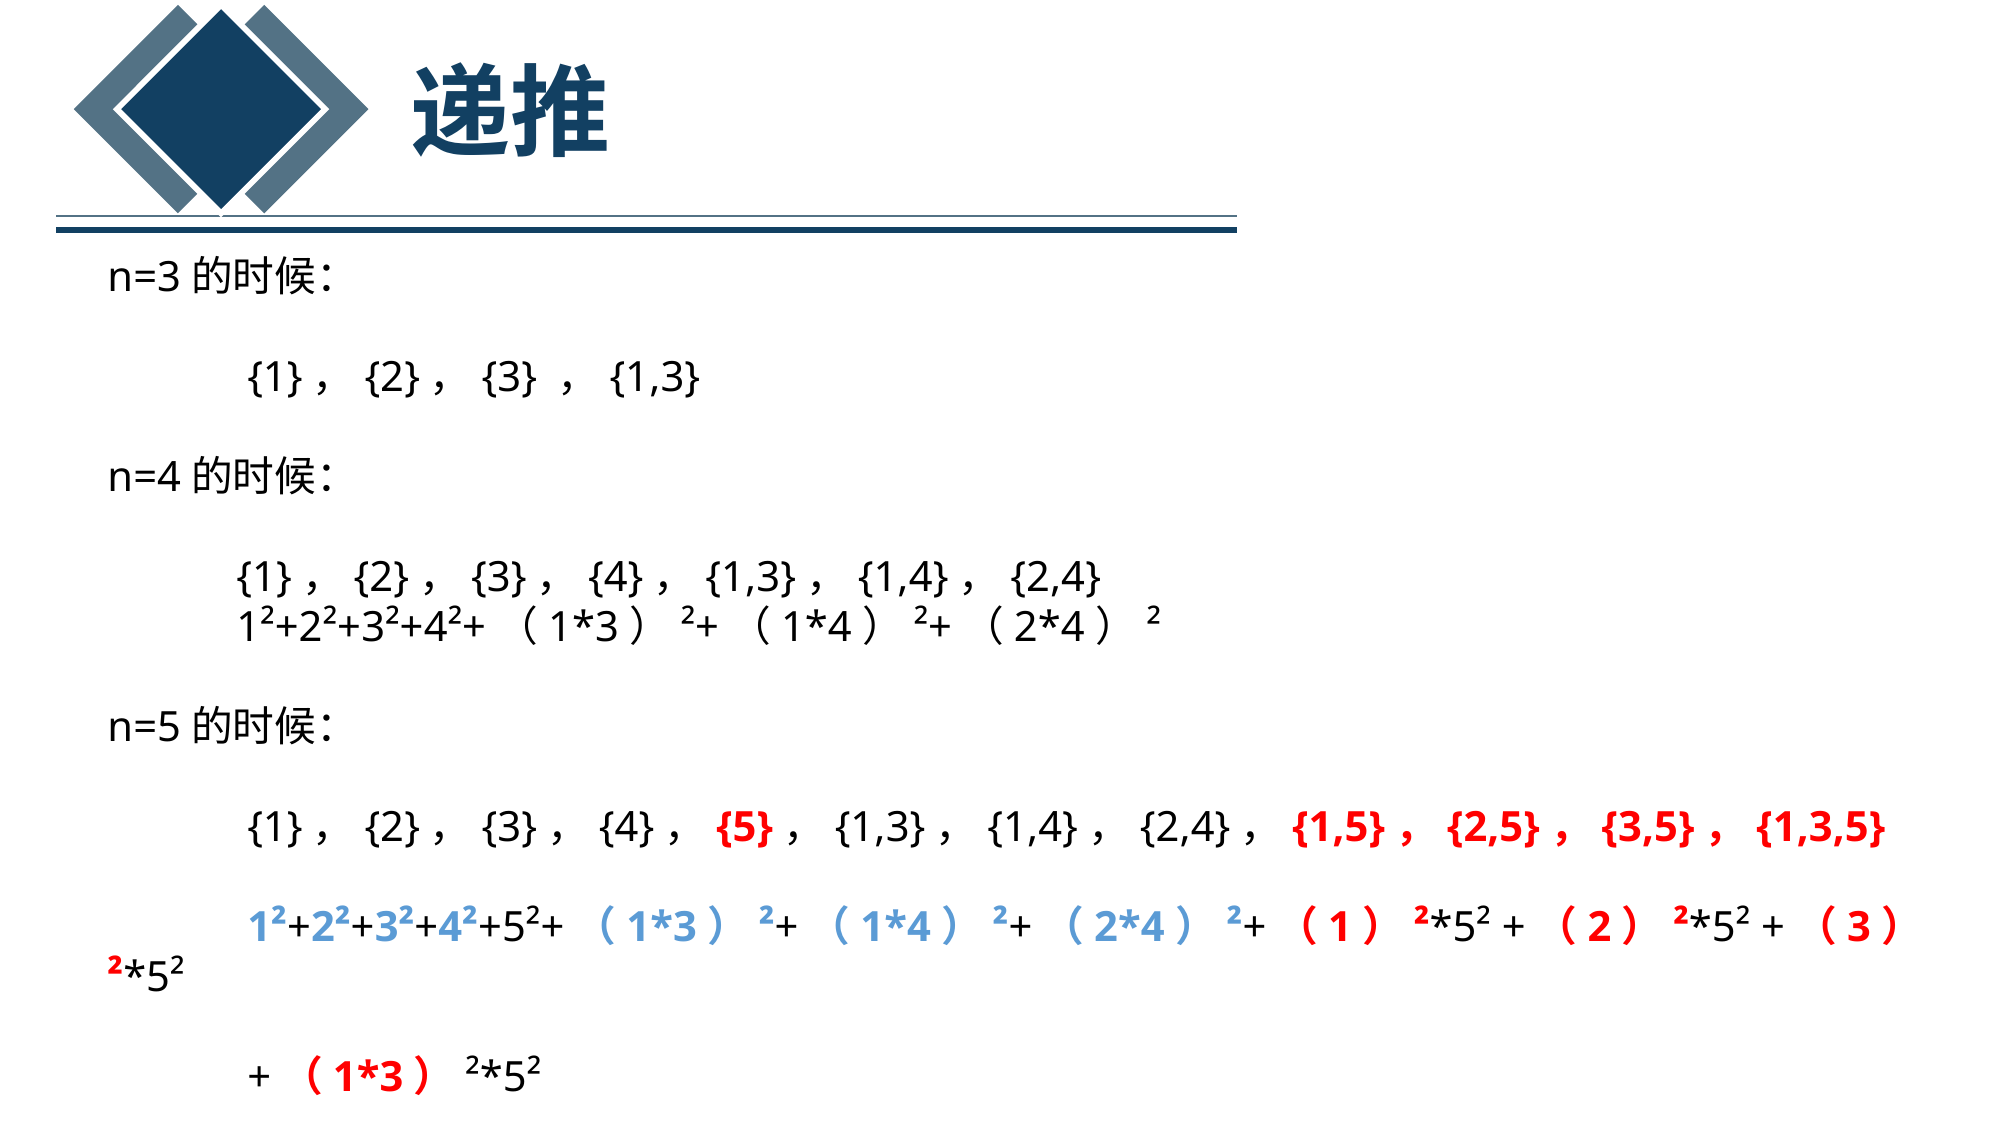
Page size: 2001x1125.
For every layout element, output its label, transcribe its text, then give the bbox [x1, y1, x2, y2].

text_box 递推 [395, 40, 626, 176]
text_box n=3的时候： {1}，{2}，{3} ，{1,3} n=4的时候： {1}，{2}，{3}，{4}，{1,3}，{1,4}，{2,4} 1²+2²+3²+4²+（1*3）²+（1*4）²+（2*4）² n=5的时候： {1}，{2}，{3}，{4}，{5}，{1,3}，{1,4}，{2,4}，{1,5}，{2,5}，{3,5}，{1,3,5} 1²+2²+3²+4²+5²+（1*3）²+（1*4）²+（2*4）²+（1）²*5² +（2）²*5² +（3）²*5² +（1*3）²*5² [92, 242, 1939, 1108]
text_box [115, 3, 327, 215]
text_box [72, 3, 199, 215]
text_box [243, 3, 370, 215]
